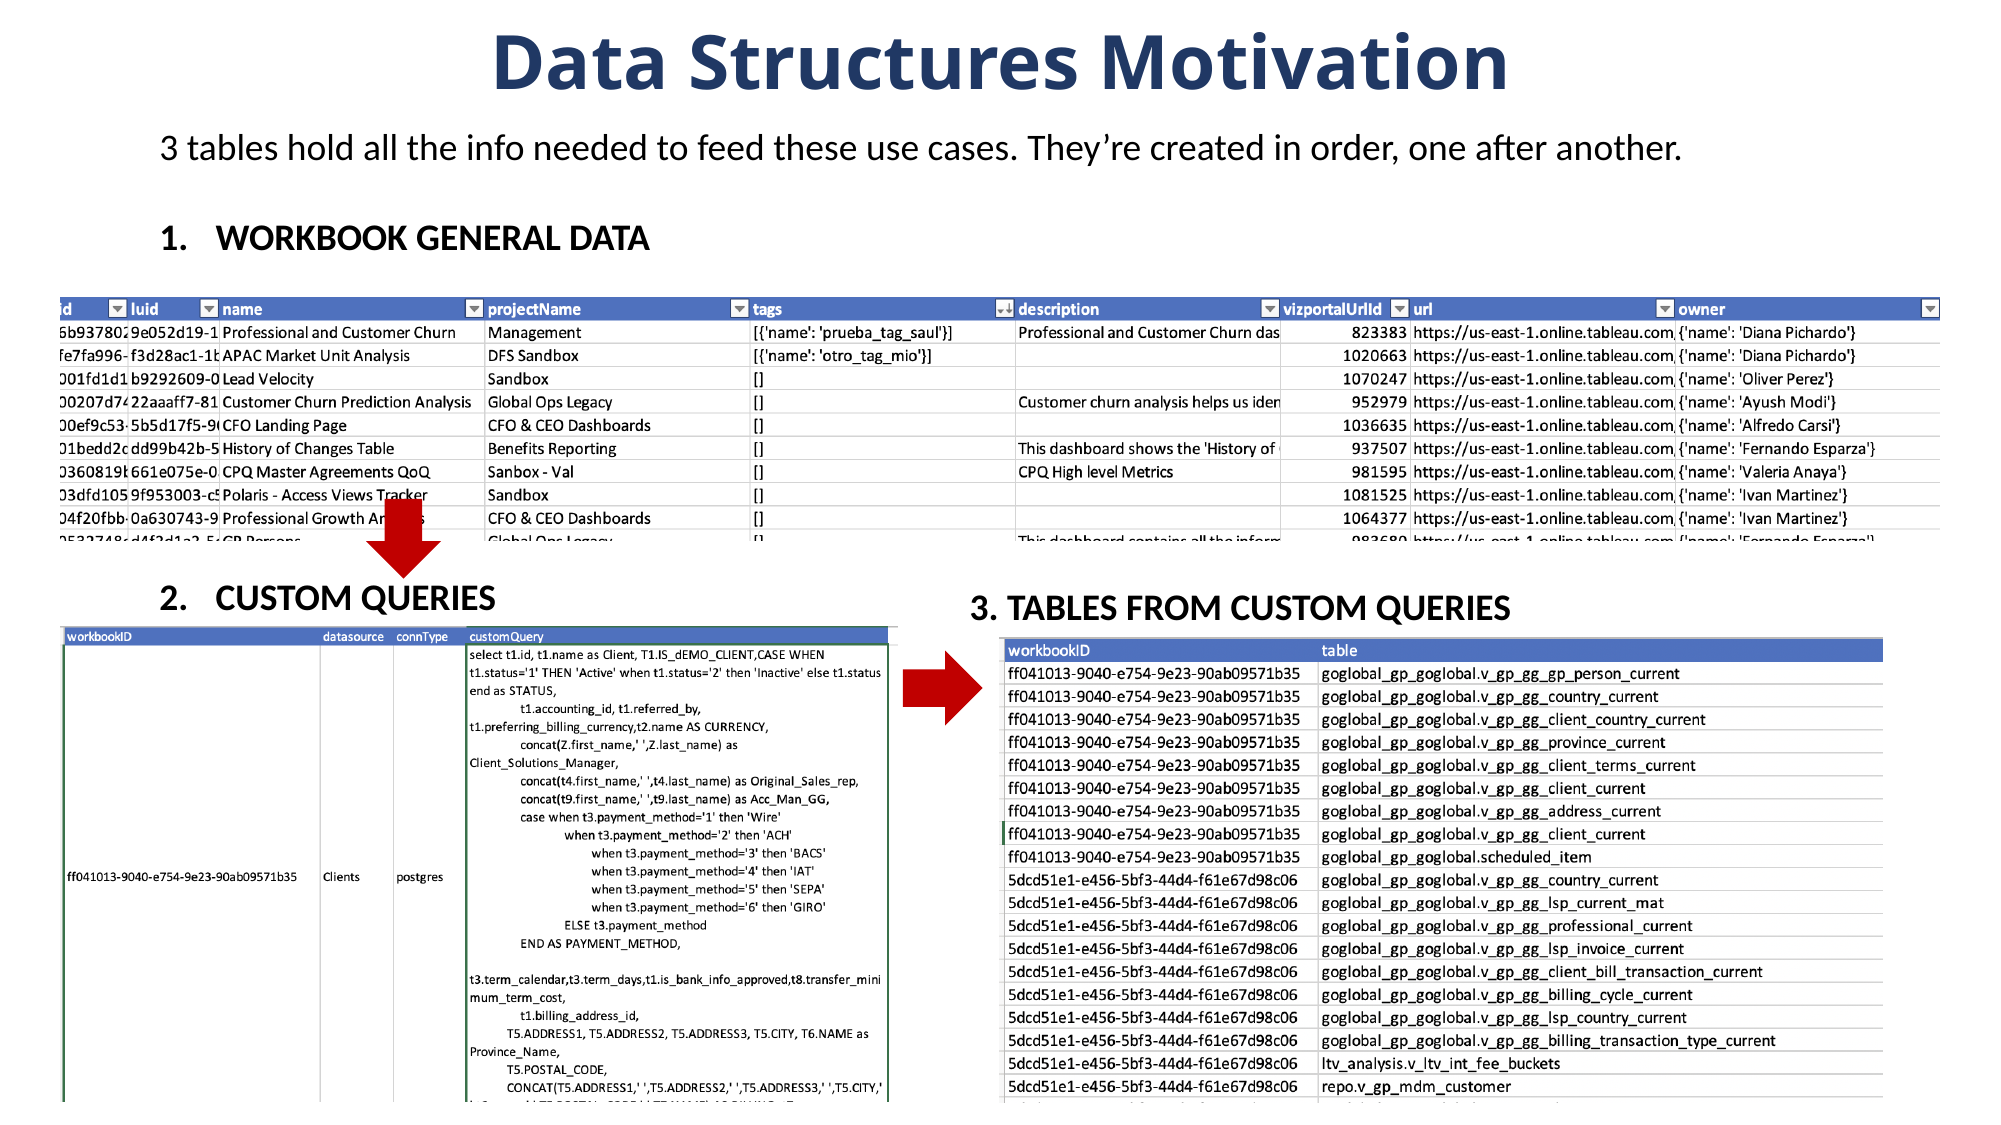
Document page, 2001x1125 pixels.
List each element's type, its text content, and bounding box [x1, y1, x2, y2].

text_box [901, 648, 985, 729]
text_box [364, 541, 443, 581]
picture [60, 626, 898, 1102]
picture [999, 637, 1883, 1103]
text_box 3 tables hold all the info needed to feed these use cases. They’re created in order, one after another. WORKBOOK GENERAL DATA CUSTOM QUERIES [144, 115, 1925, 297]
text_box 3 tables hold all the info needed to feed these use cases. They’re created in order, one after another. WORKBOOK GENERAL DATA CUSTOM QUERIES [144, 541, 954, 626]
text_box 3. TABLES FROM CUSTOM QUERIES [954, 530, 2000, 636]
picture [60, 297, 1940, 541]
title Data Structures Motivation [250, 35, 1751, 114]
